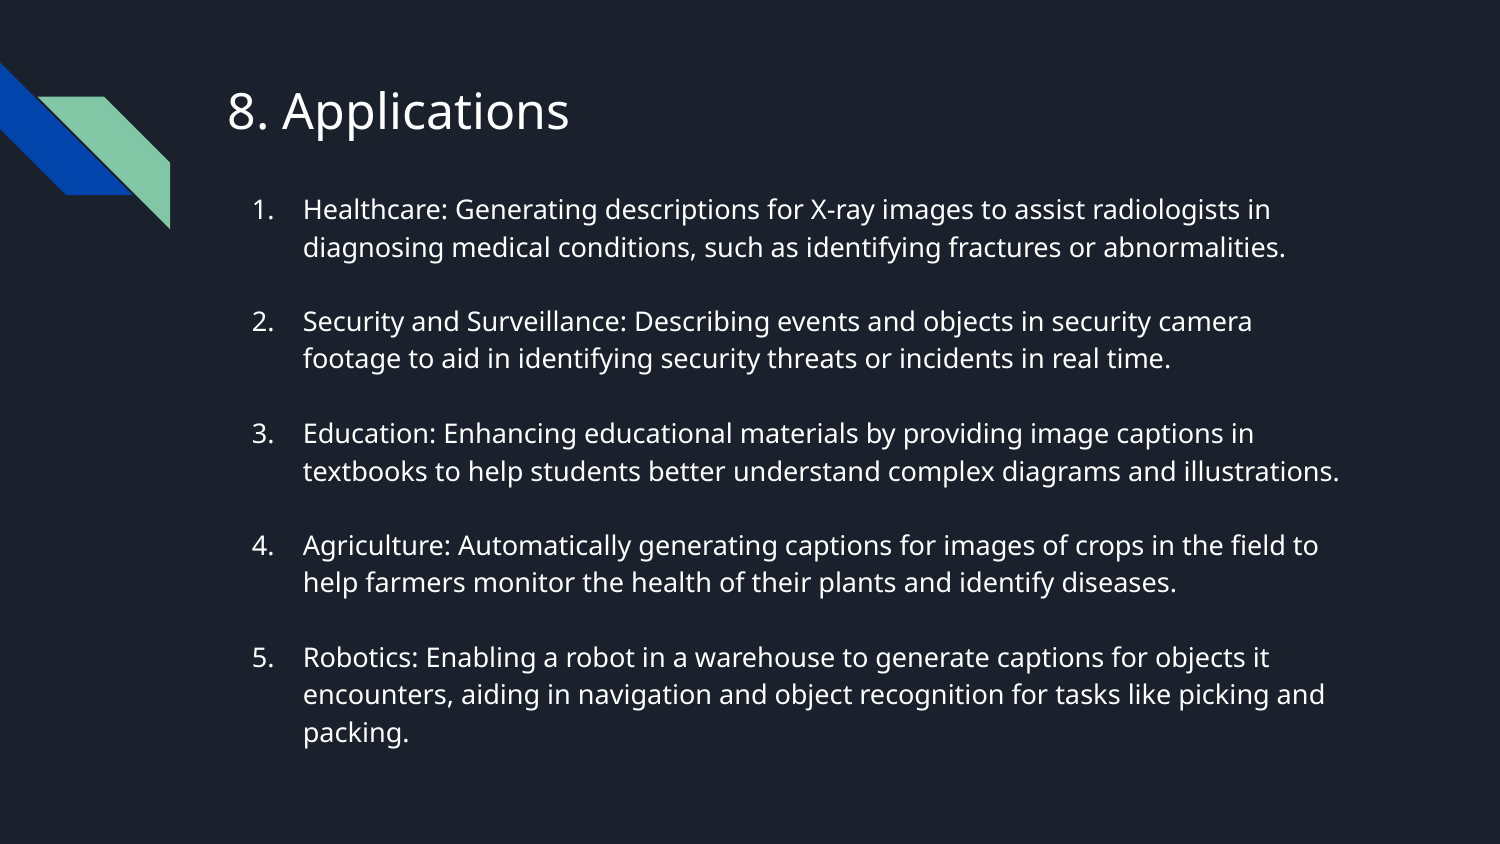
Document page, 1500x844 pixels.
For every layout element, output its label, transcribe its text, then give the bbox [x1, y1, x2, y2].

list Healthcare: Generating descriptions for X-ray images to assist radiologists in diagnosing medical conditions, such as identifying fractures or abnormalities. Security and Surveillance: Describing events and objects in security camera footage to aid in identifying security threats or incidents in real time. Education: Enhancing educational materials by providing image captions in textbooks to help students better understand complex diagrams and illustrations. Agriculture: Automatically generating captions for images of crops in the field to help farmers monitor the health of their plants and identify diseases. Robotics: Enabling a robot in a warehouse to generate captions for objects it encounters, aiding in navigation and object recognition for tasks like picking and packing. [212, 172, 1368, 735]
title 8. Applications [212, 64, 1368, 172]
